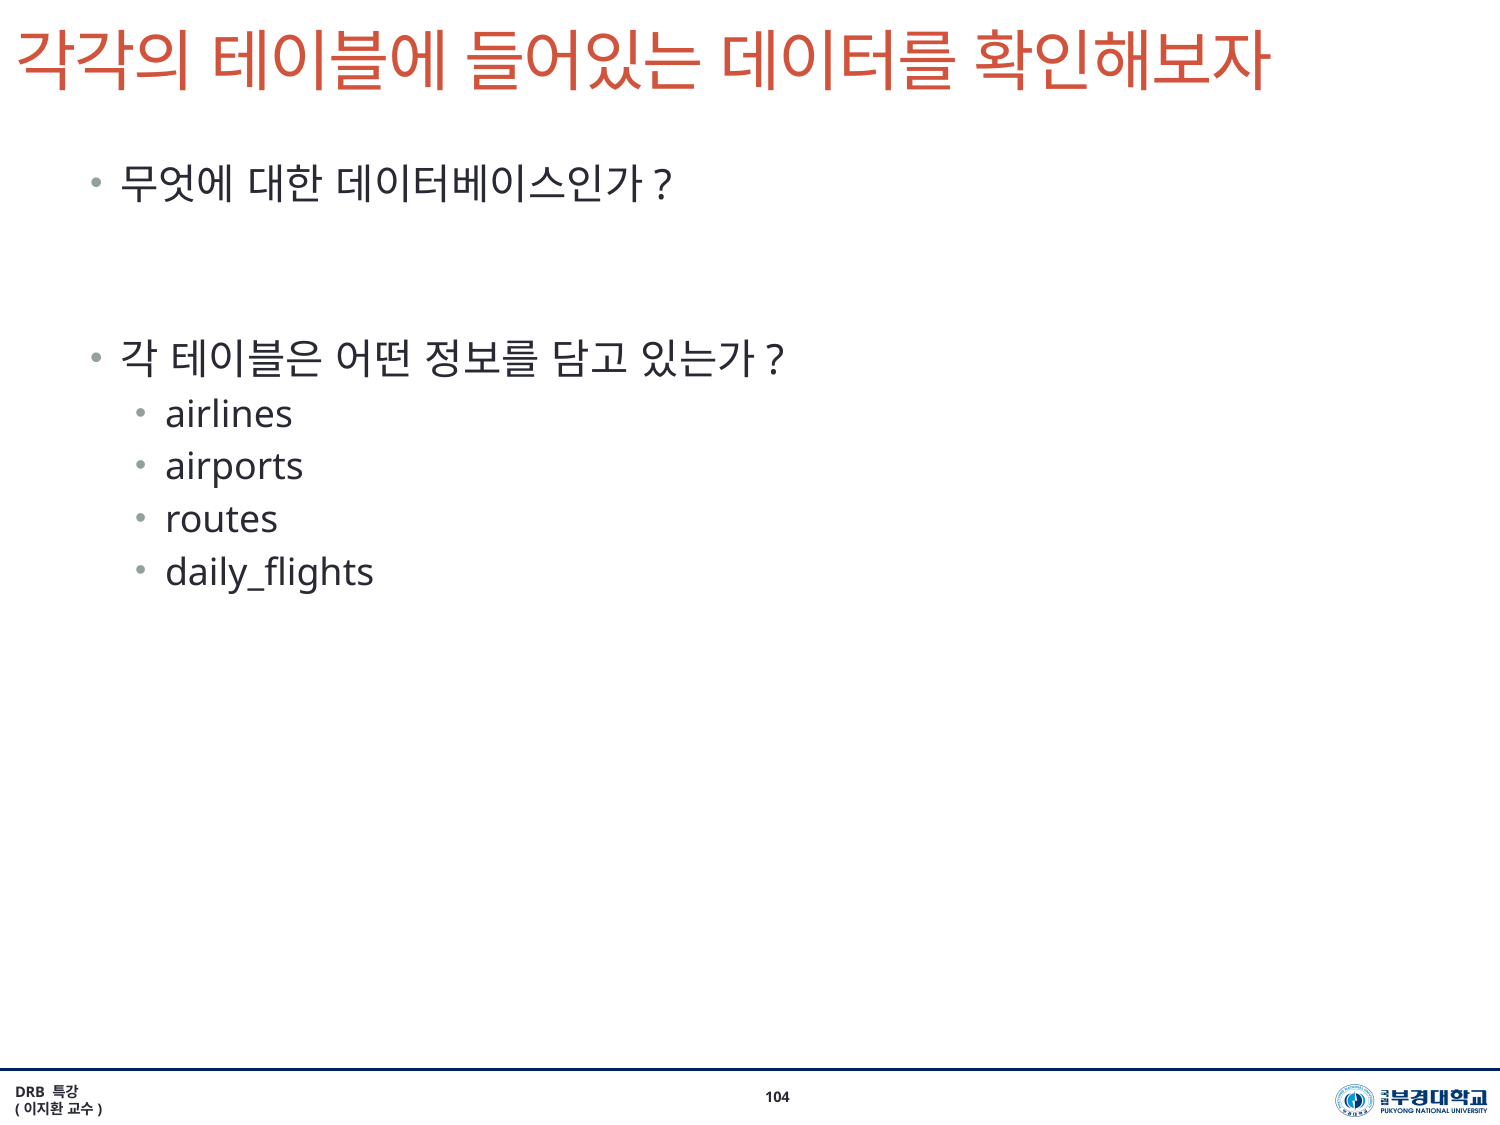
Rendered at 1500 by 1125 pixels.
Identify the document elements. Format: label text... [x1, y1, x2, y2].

slide_number DRB 특강 (이지환 교수) [0, 1082, 303, 1118]
picture [1330, 1079, 1495, 1121]
title 각각의 테이블에 들어있는 데이터를 확인해보자 [0, 1, 1500, 116]
list 무엇에 대한 데이터베이스인가? 각 테이블은 어떤 정보를 담고 있는가? airlines airports routes daily_flights [75, 149, 1425, 1033]
